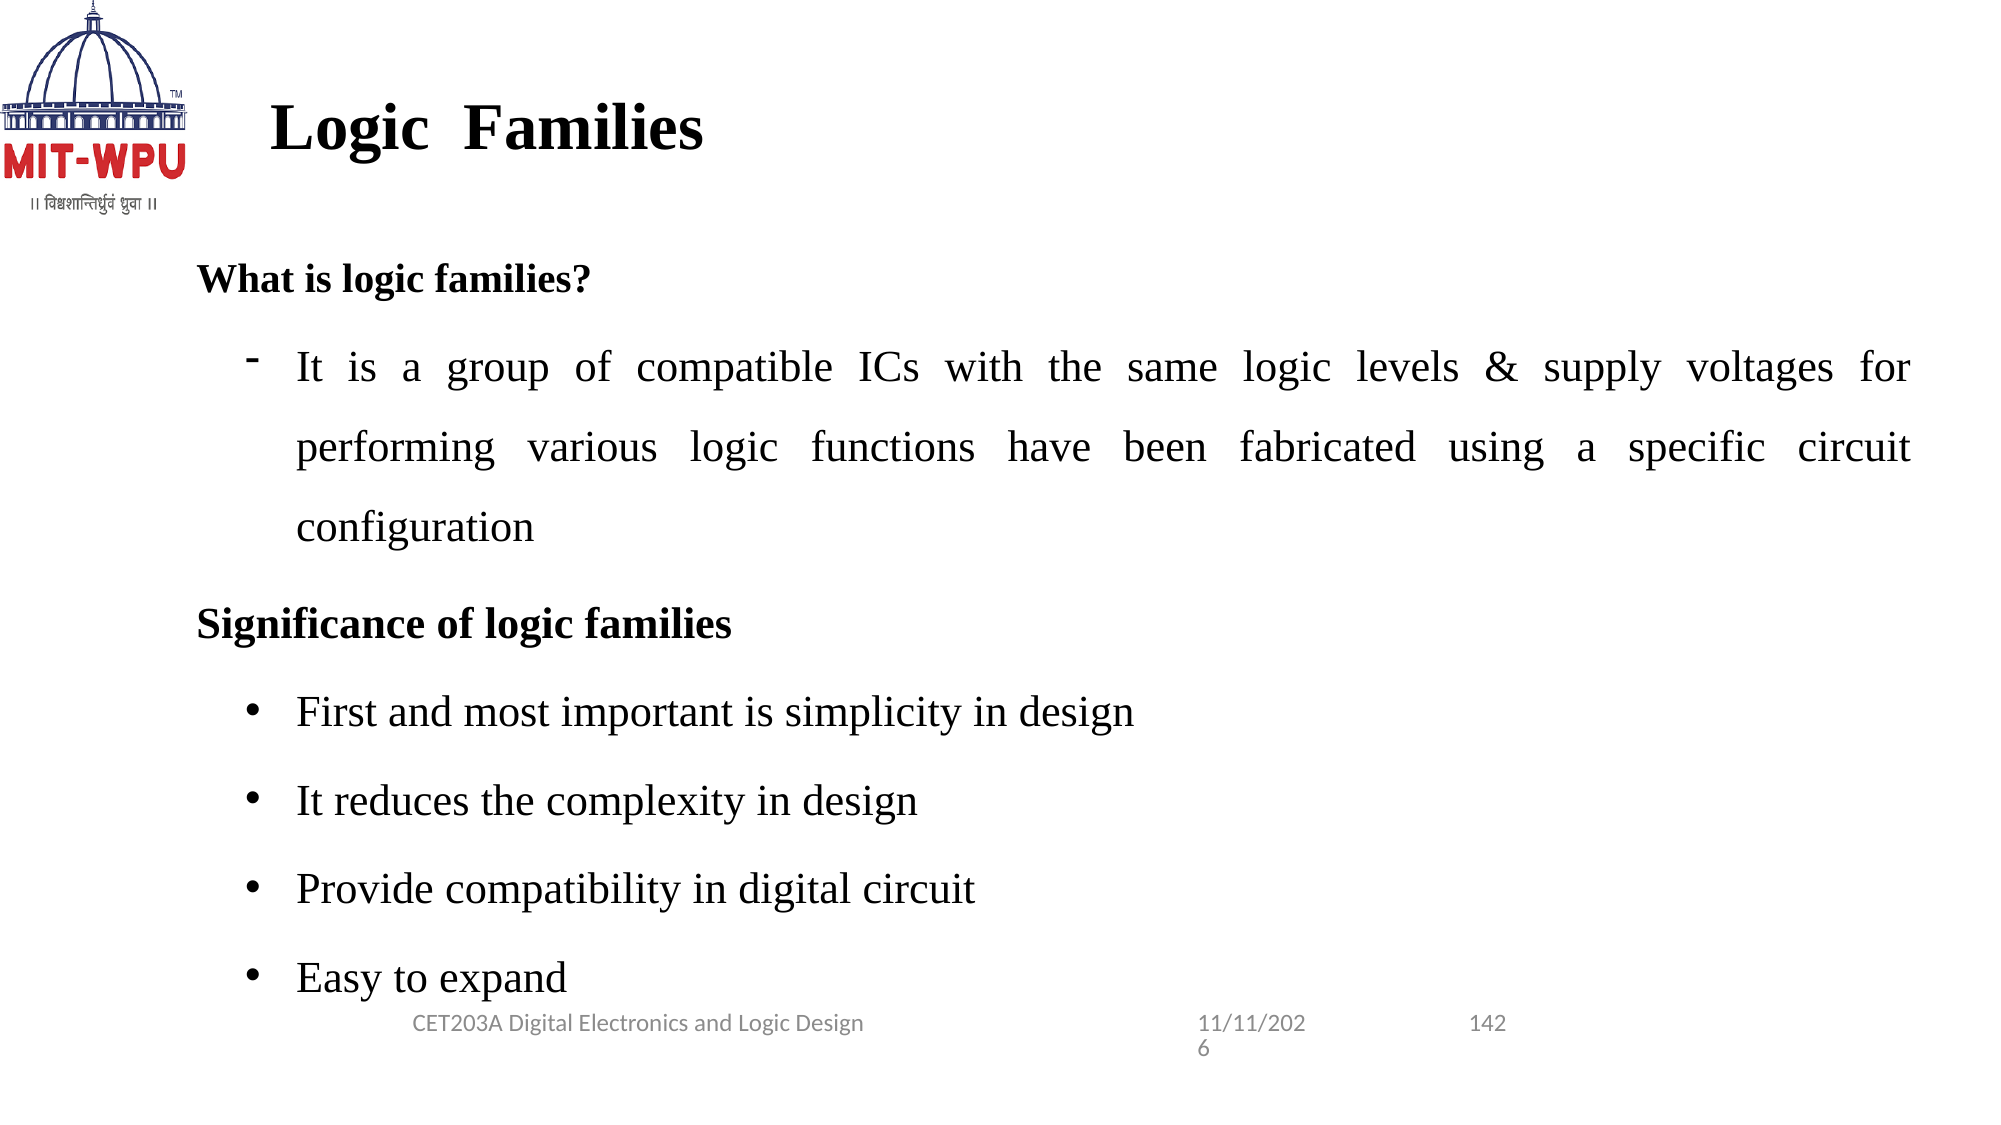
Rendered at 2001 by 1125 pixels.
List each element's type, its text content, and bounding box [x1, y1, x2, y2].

slide_number 142 [1409, 991, 1522, 1051]
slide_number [1182, 991, 1332, 1051]
picture [0, 0, 209, 216]
title Logic Families [255, 61, 1327, 196]
list What is logic families? It is a group of compatible ICs with the same logic levels & supply voltages for performing various logic functions have been fabricated using a specific circuit configuration Significance of logic families First and most important is simplicity in design It reduces the complexity in design Provide compatibility in digital circuit Easy to expand [181, 249, 1930, 1012]
footer CET203A Digital Electronics and Logic Design [133, 991, 1145, 1051]
